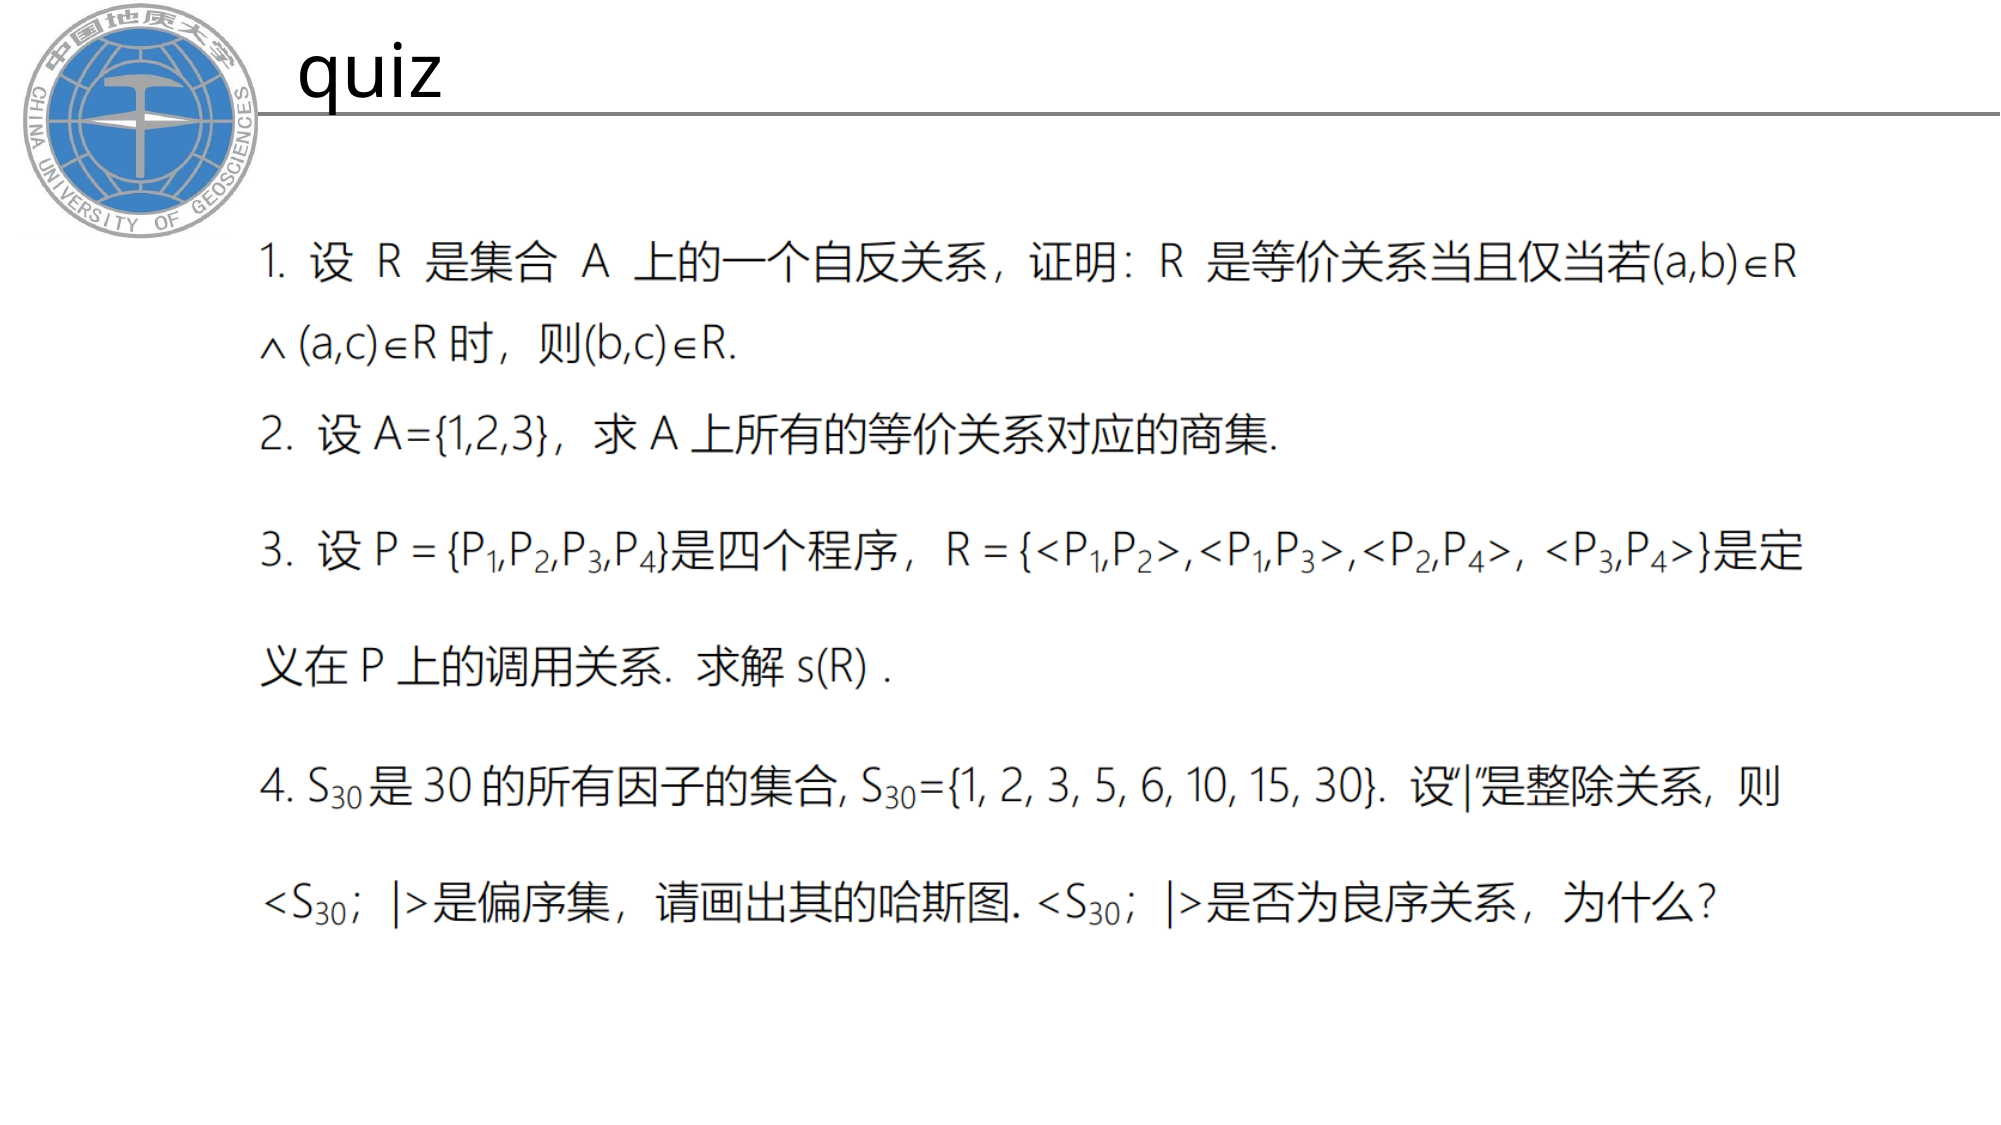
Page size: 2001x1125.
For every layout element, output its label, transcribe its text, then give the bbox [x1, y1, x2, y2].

picture [21, 3, 1858, 976]
text_box quiz [281, 15, 1575, 120]
